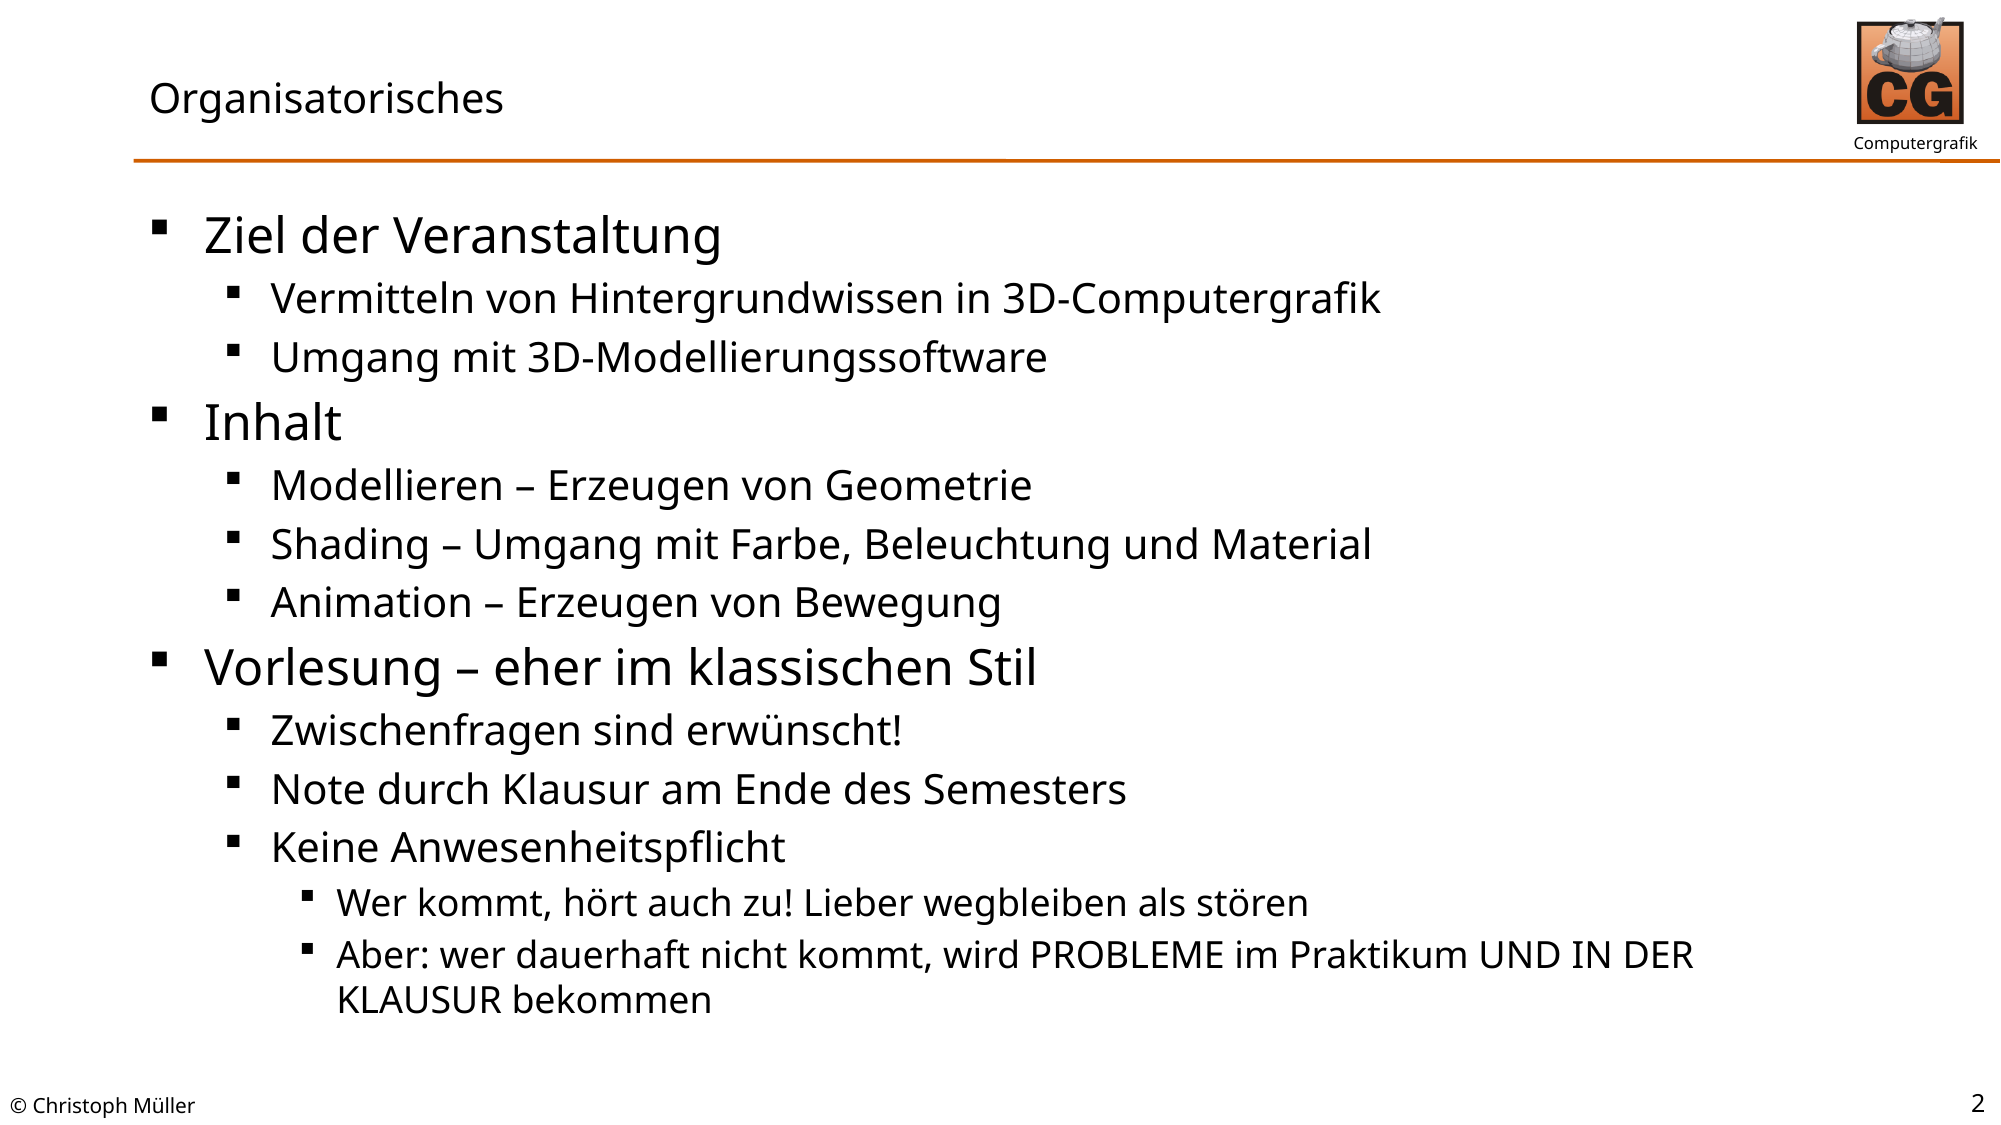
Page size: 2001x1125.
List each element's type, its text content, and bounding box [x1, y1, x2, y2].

title Organisatorisches [133, 42, 1457, 151]
picture [1850, 15, 1970, 130]
list Ziel der Veranstaltung Vermitteln von Hintergrundwissen in 3D-Computergrafik Umgang mit 3D-Modellierungssoftware Inhalt Modellieren – Erzeugen von Geometrie Shading – Umgang mit Farbe, Beleuchtung und Material Animation – Erzeugen von Bewegung Vorlesung – eher im klassischen Stil Zwischenfragen sind erwünscht! Note durch Klausur am Ende des Semesters Keine Anwesenheitspflicht Wer kommt, hört auch zu! Lieber wegbleiben als stören Aber: wer dauerhaft nicht kommt, wird PROBLEME im Praktikum UND IN DER KLAUSUR bekommen [133, 196, 1867, 1059]
